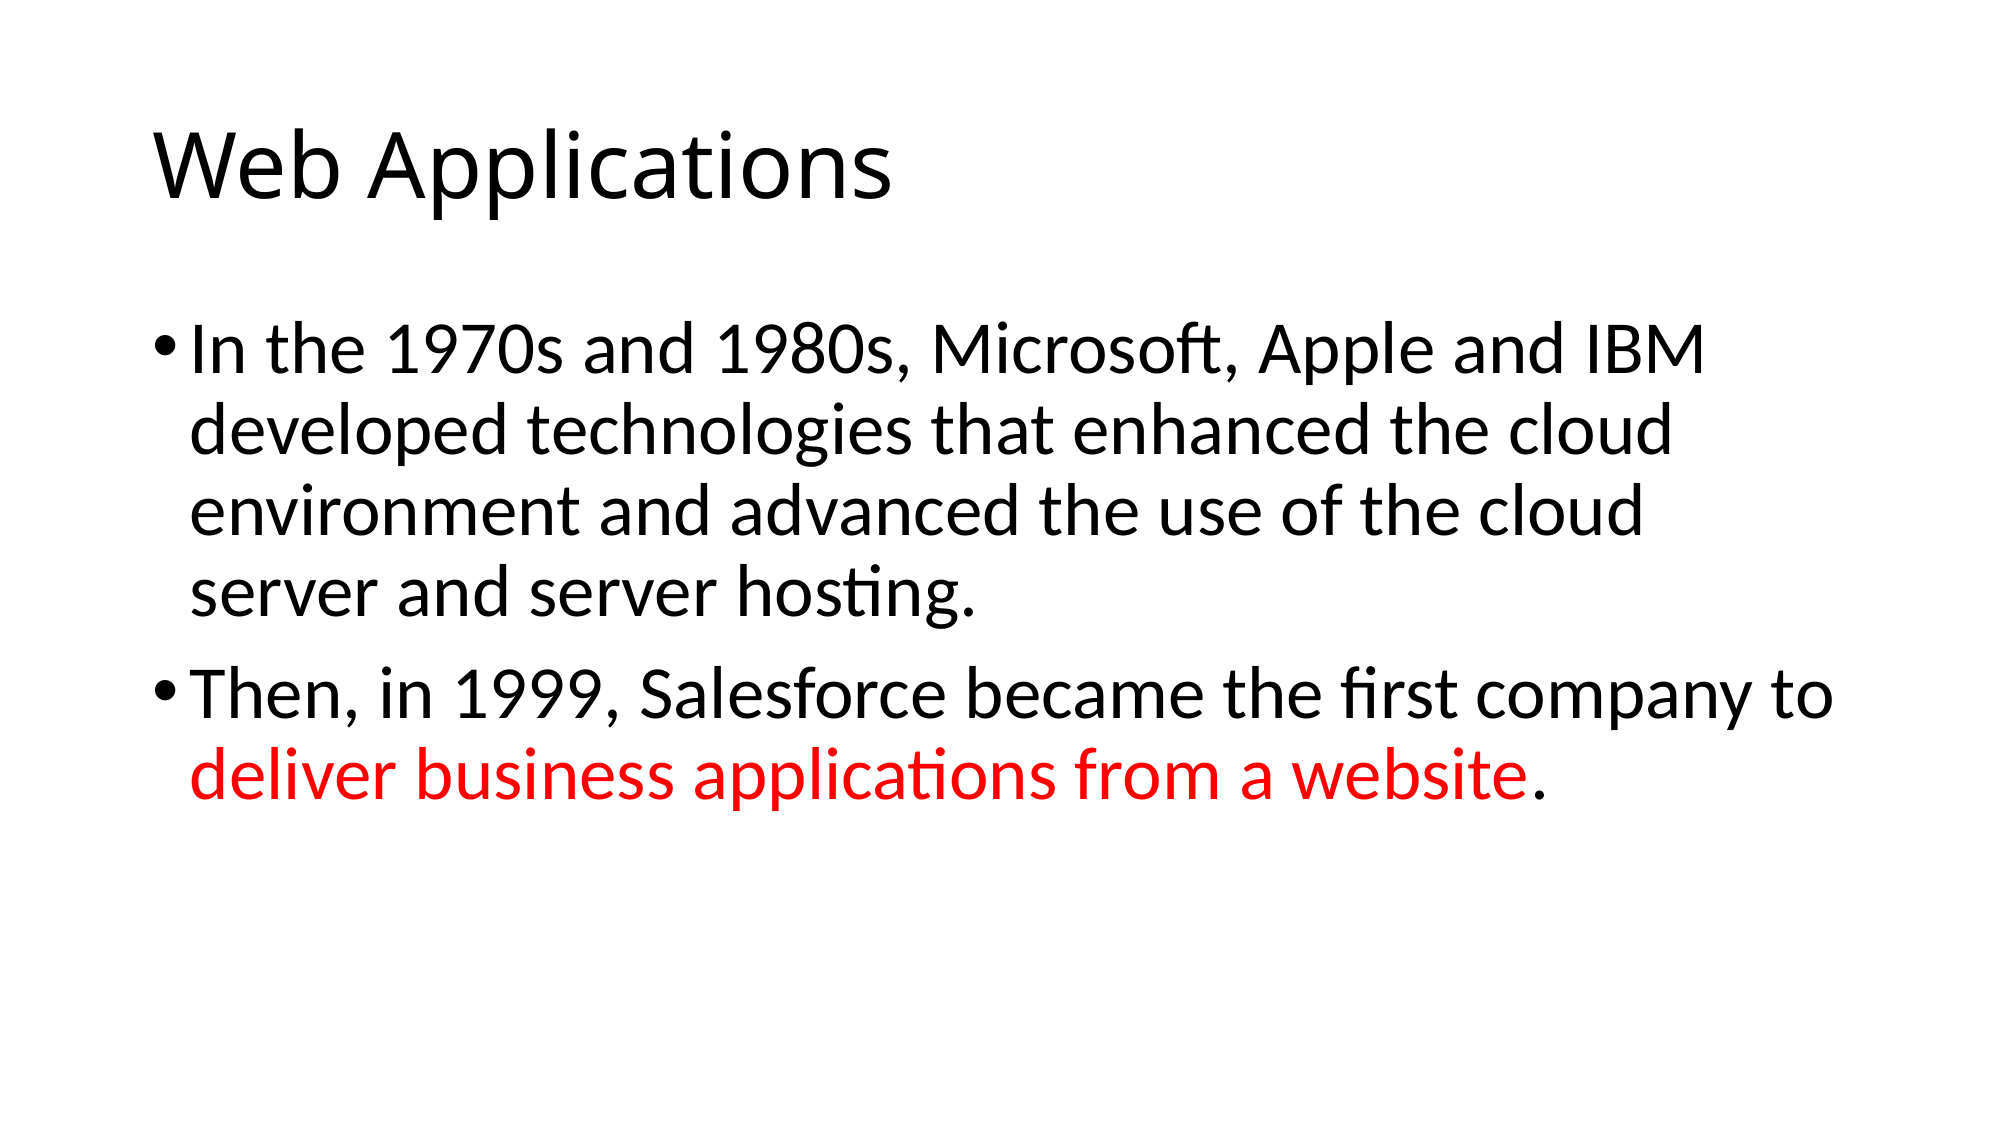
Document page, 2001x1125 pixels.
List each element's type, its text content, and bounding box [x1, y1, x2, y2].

list In the 1970s and 1980s, Microsoft, Apple and IBM developed technologies that enhanced the cloud environment and advanced the use of the cloud server and server hosting. Then, in 1999, Salesforce became the first company to deliver business applications from a website. [137, 301, 1863, 1015]
title Web Applications [137, 59, 1863, 278]
